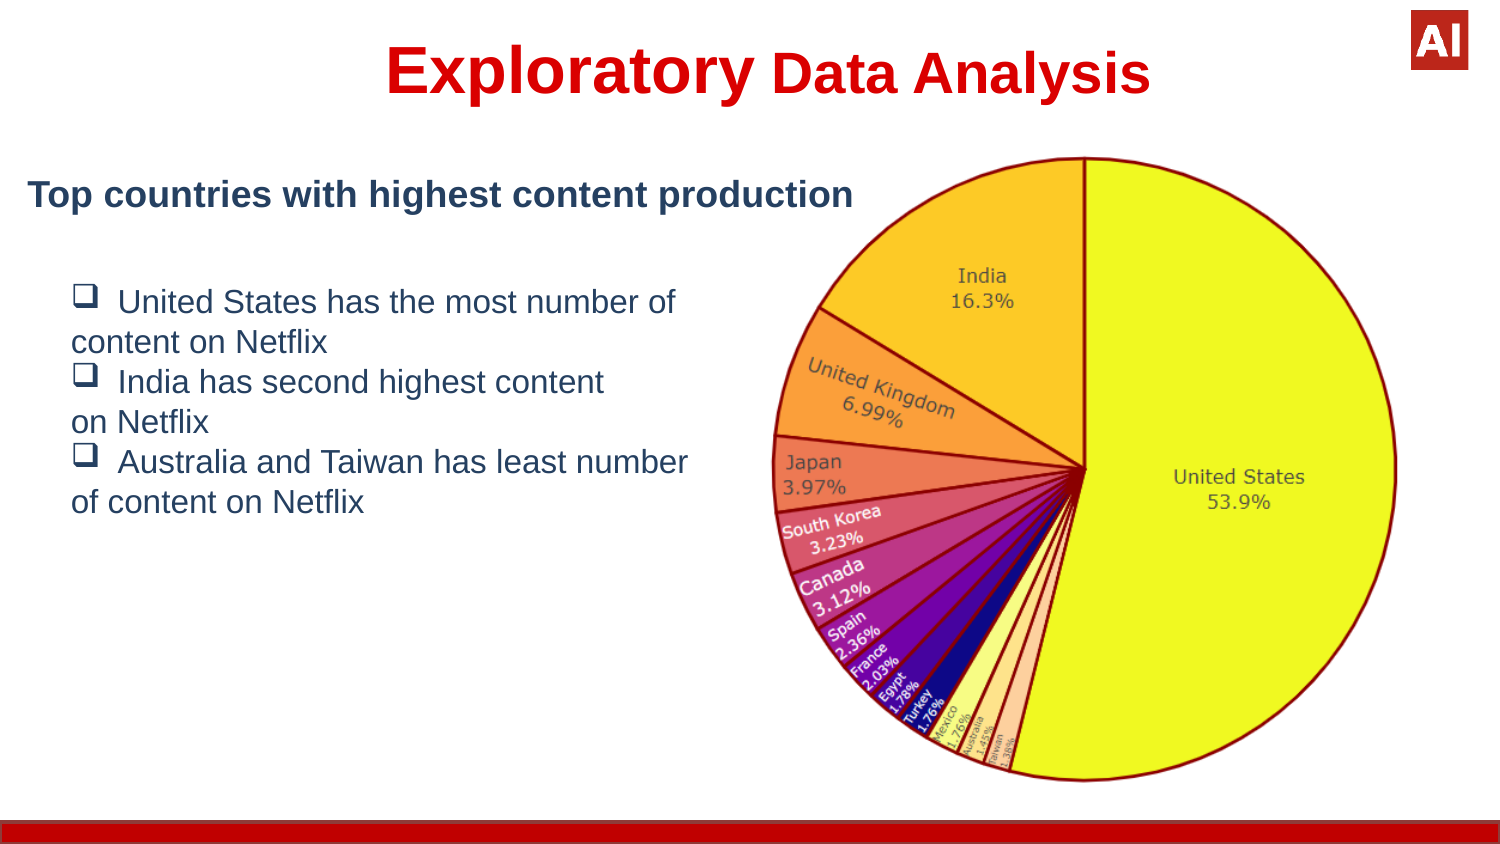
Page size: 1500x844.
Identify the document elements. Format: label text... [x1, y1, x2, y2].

text_box Exploratory Data Analysis [187, 19, 1275, 115]
picture [699, 112, 1451, 809]
text_box Top countries with highest content production [12, 162, 694, 222]
picture [1411, 10, 1469, 70]
text_box United States has the most number of content on Netflix India has second highest content on Netflix Australia and Taiwan has least number of content on Netflix [56, 272, 694, 568]
text_box [0, 820, 1500, 844]
